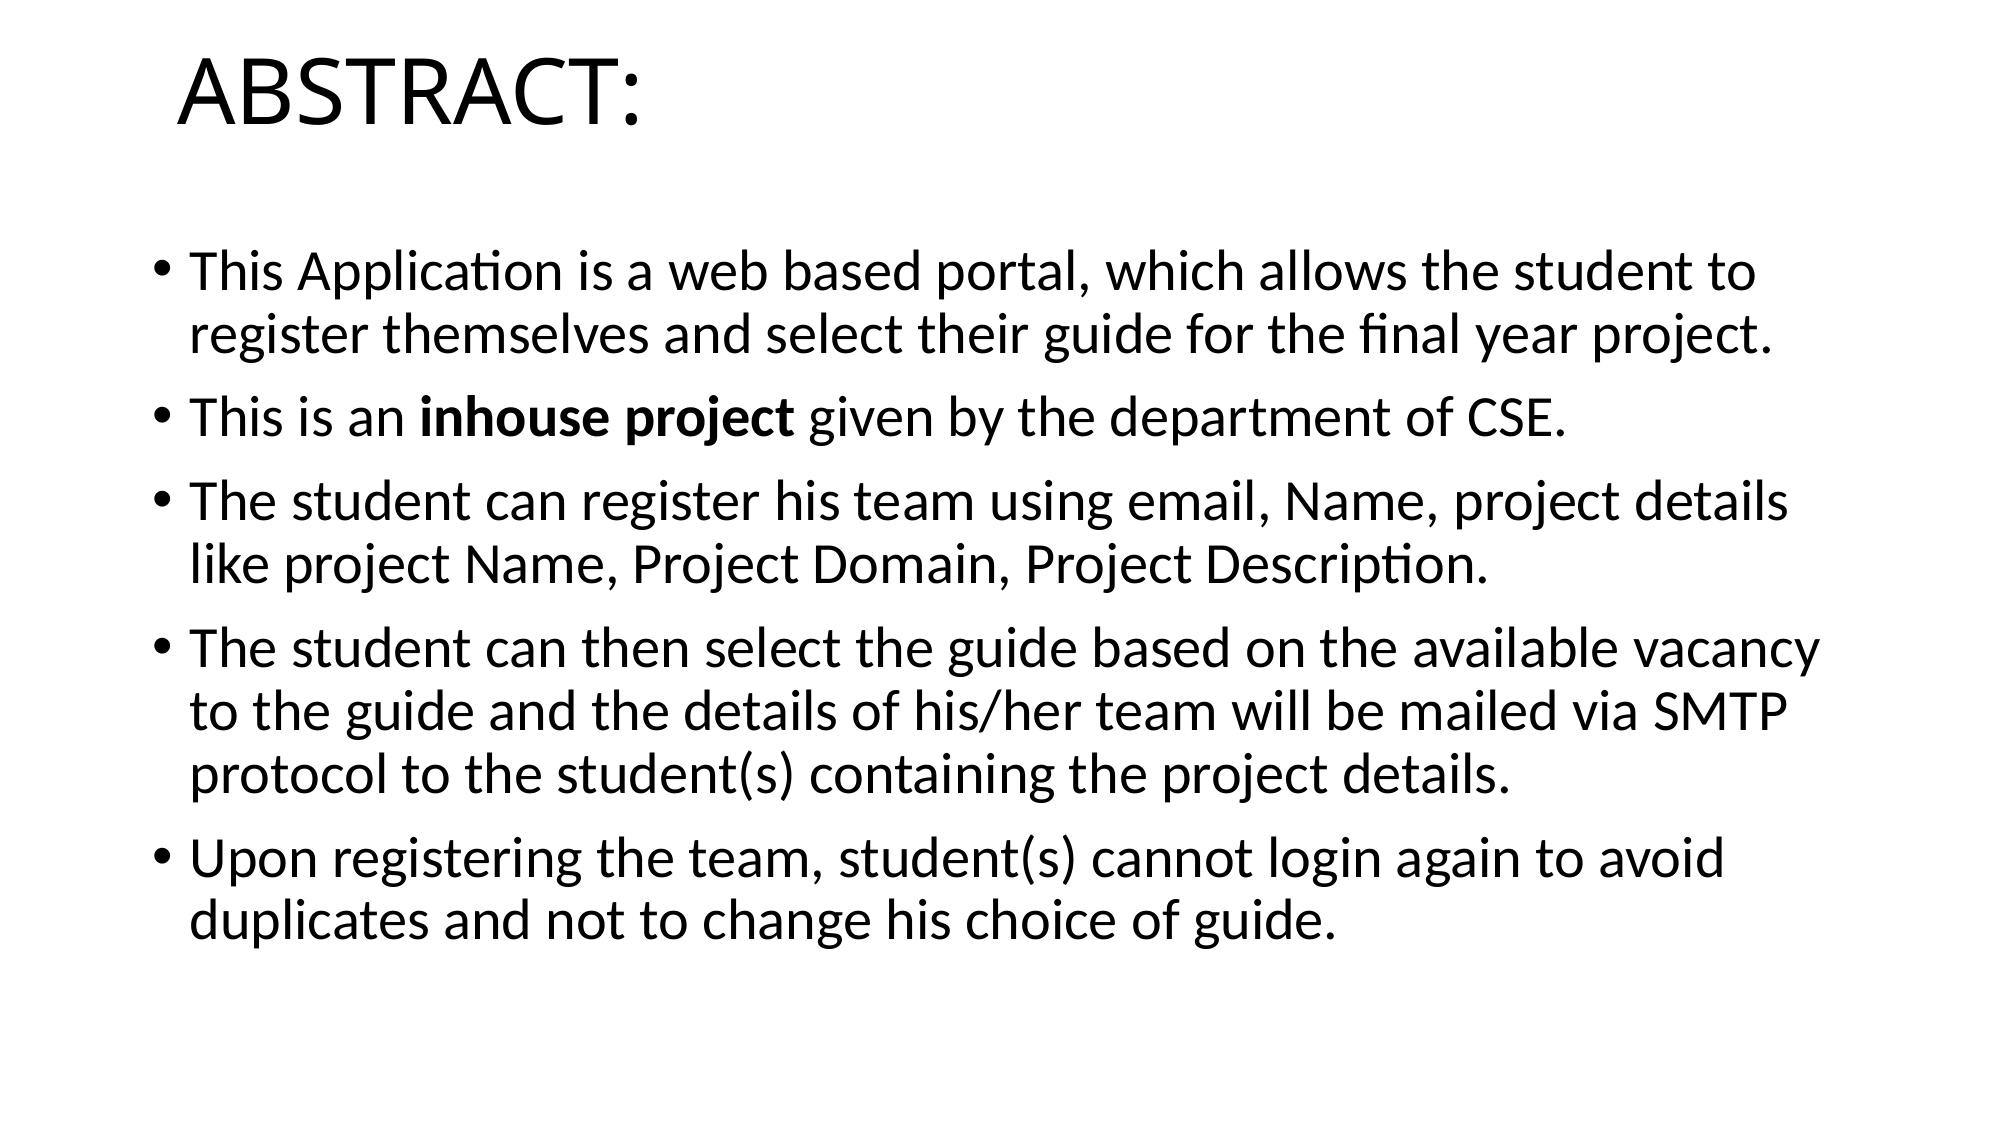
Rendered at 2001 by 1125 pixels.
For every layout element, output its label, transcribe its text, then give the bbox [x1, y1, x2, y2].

list This Application is a web based portal, which allows the student to register themselves and select their guide for the final year project. This is an inhouse project given by the department of CSE. The student can register his team using email, Name, project details like project Name, Project Domain, Project Description. The student can then select the guide based on the available vacancy to the guide and the details of his/her team will be mailed via SMTP protocol to the student(s) containing the project details. Upon registering the team, student(s) cannot login again to avoid duplicates and not to change his choice of guide. [137, 232, 1863, 1046]
title ABSTRACT: [161, 32, 1887, 158]
